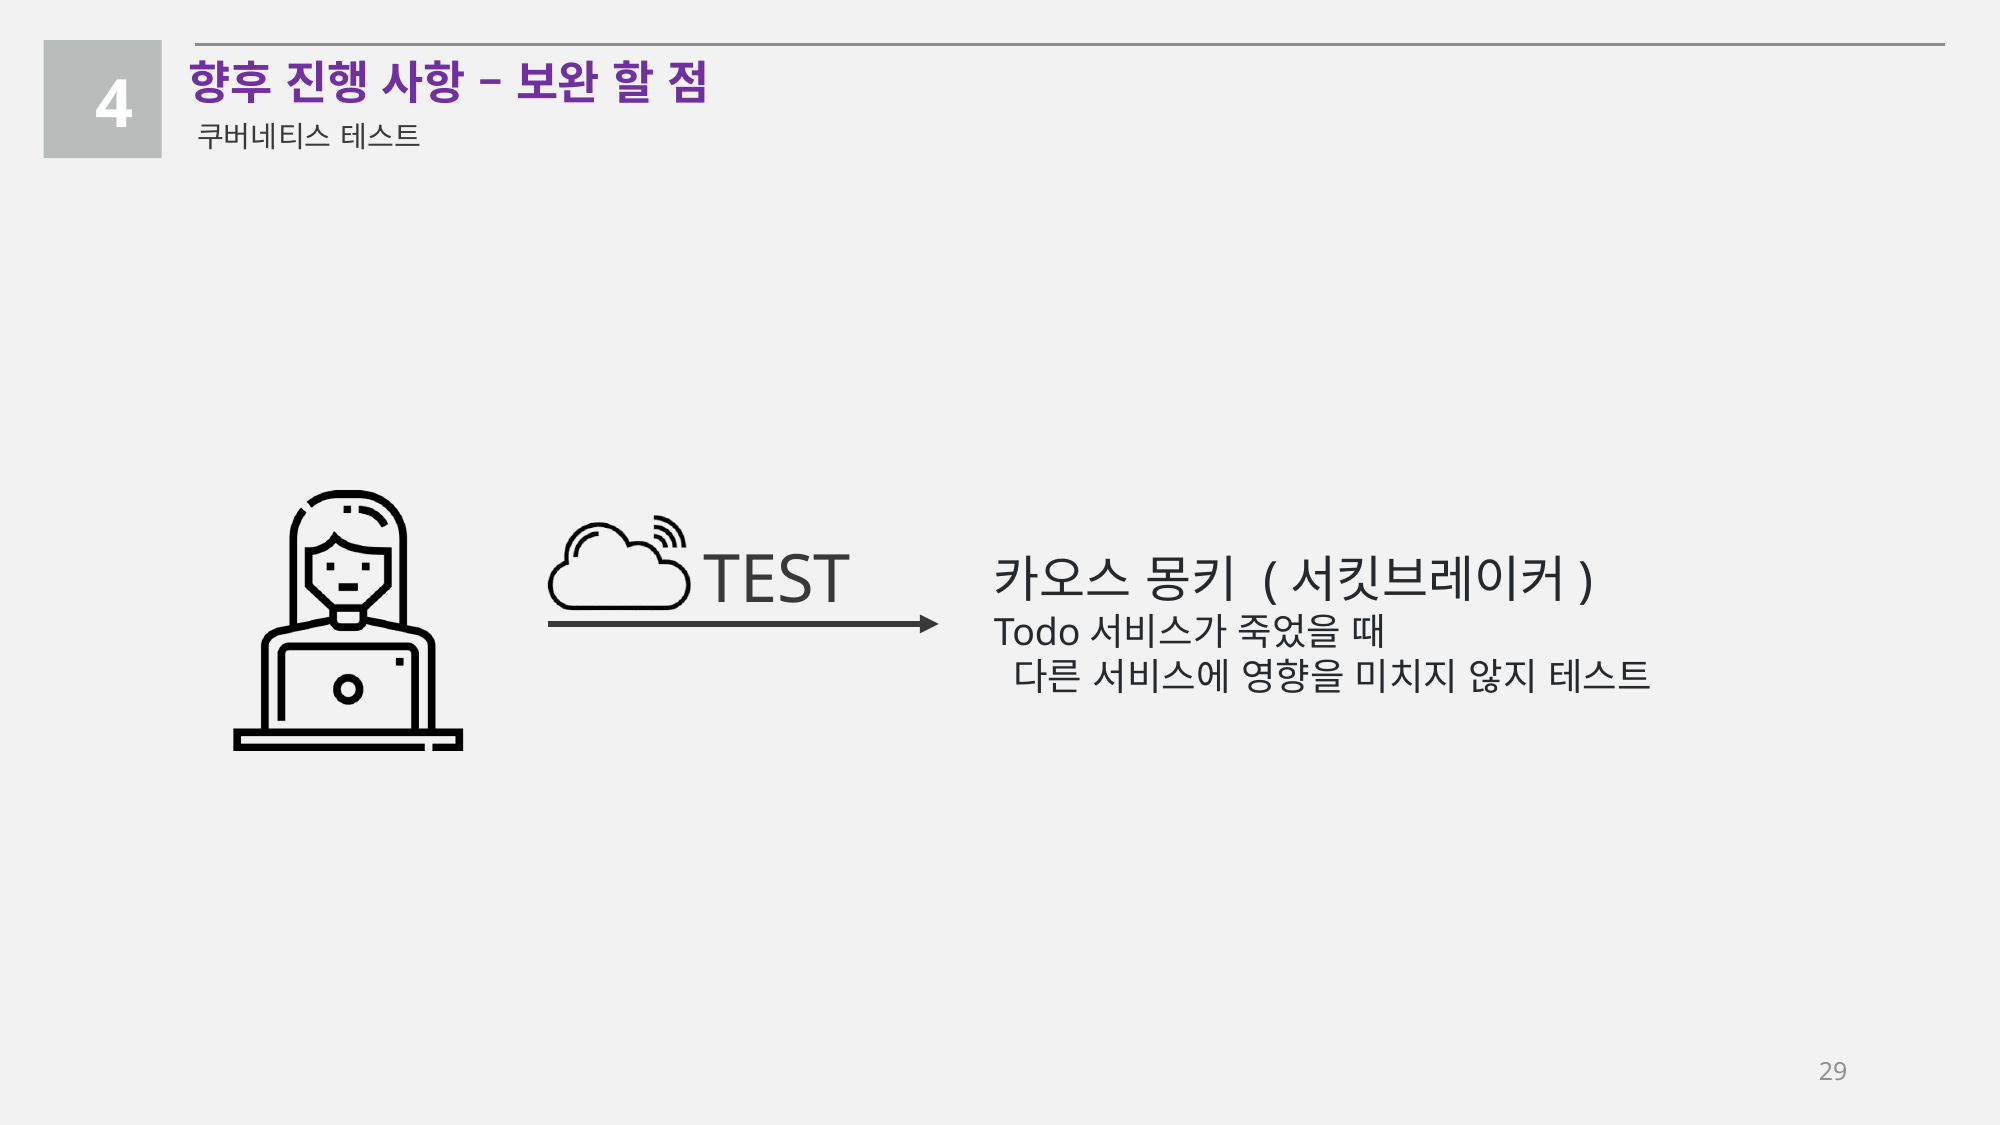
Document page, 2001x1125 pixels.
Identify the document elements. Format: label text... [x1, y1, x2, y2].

text_box 쿠버네티스 테스트 [182, 111, 436, 161]
text_box TEST [691, 528, 904, 623]
text_box 4 [87, 52, 116, 148]
text_box [43, 40, 162, 159]
text_box 향후 진행 사항 – 보완 할 점 [173, 46, 725, 117]
picture [547, 490, 691, 623]
picture [547, 625, 691, 635]
text_box 카오스 몽키 (서킷브레이커) Todo서비스가 죽었을 때 다른 서비스에 영향을 미치지 않지 테스트 [979, 540, 1980, 706]
slide_number 29 [1412, 1042, 1863, 1103]
picture [217, 490, 478, 751]
